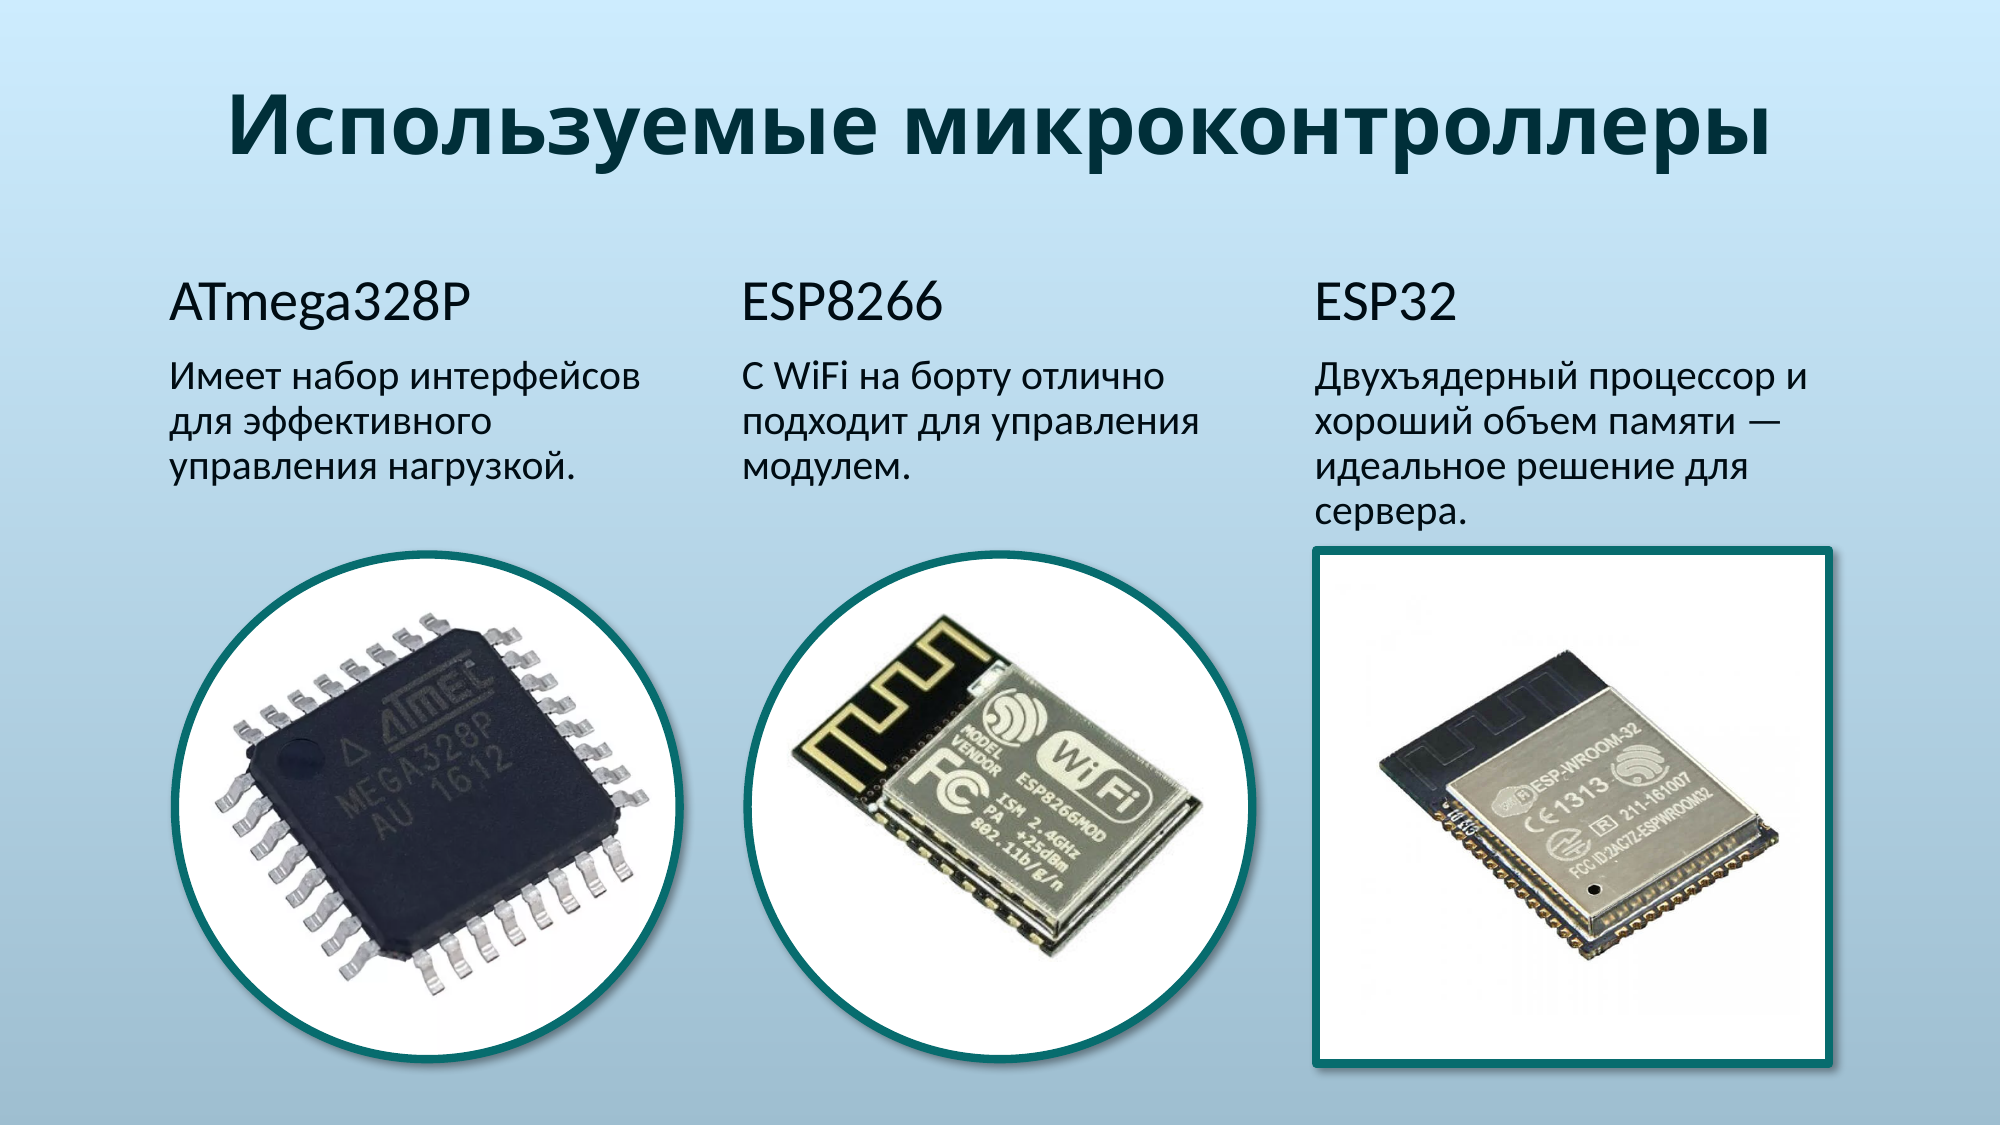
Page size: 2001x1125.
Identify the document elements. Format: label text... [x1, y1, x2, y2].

picture [747, 554, 1253, 1060]
text_box ESP32 Двухъядерный процессор и хороший объем памяти — идеальное решение для сервера. [1299, 262, 1846, 563]
text_box ATmega328P Имеет набор интерфейсов для эффективного управления нагрузкой. [154, 262, 701, 563]
title Используемые микроконтроллеры [137, 18, 1863, 236]
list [1320, 554, 1825, 1060]
text_box ESP8266 С WiFi на борту отлично подходит для управления модулем. [726, 262, 1274, 563]
picture [174, 554, 680, 1060]
